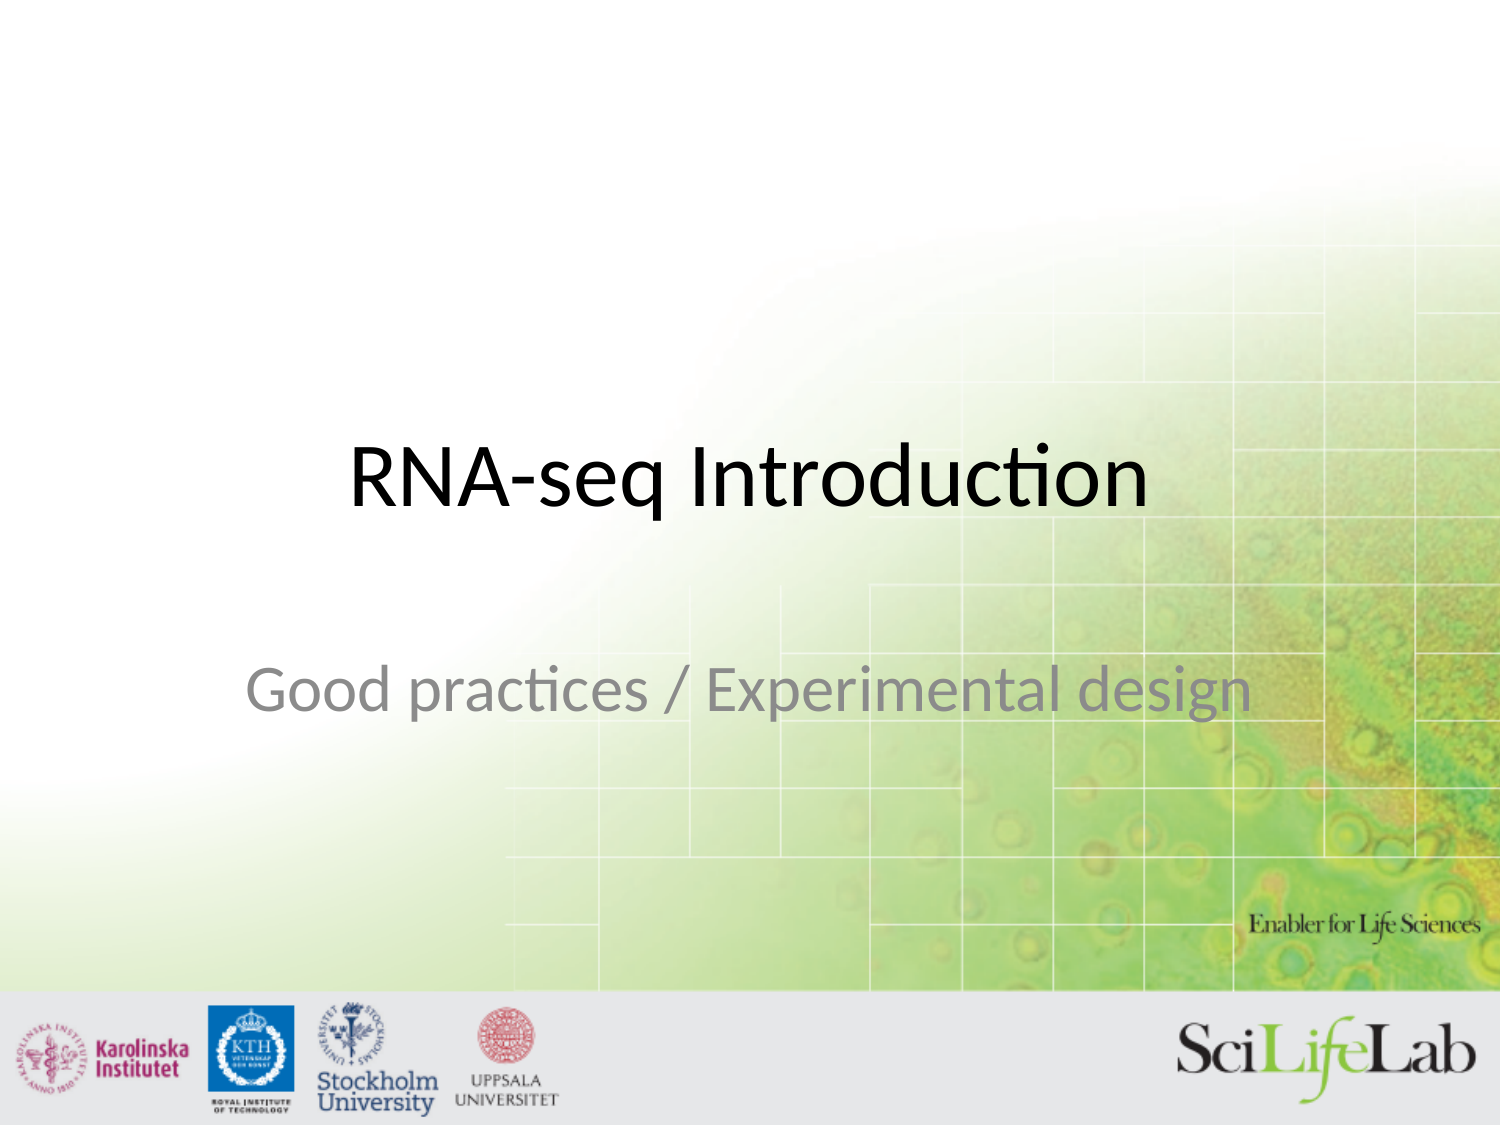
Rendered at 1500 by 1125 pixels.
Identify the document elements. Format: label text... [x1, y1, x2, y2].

title RNA-seq Introduction [112, 349, 1388, 591]
subtitle Good practices / Experimental design [225, 637, 1275, 925]
